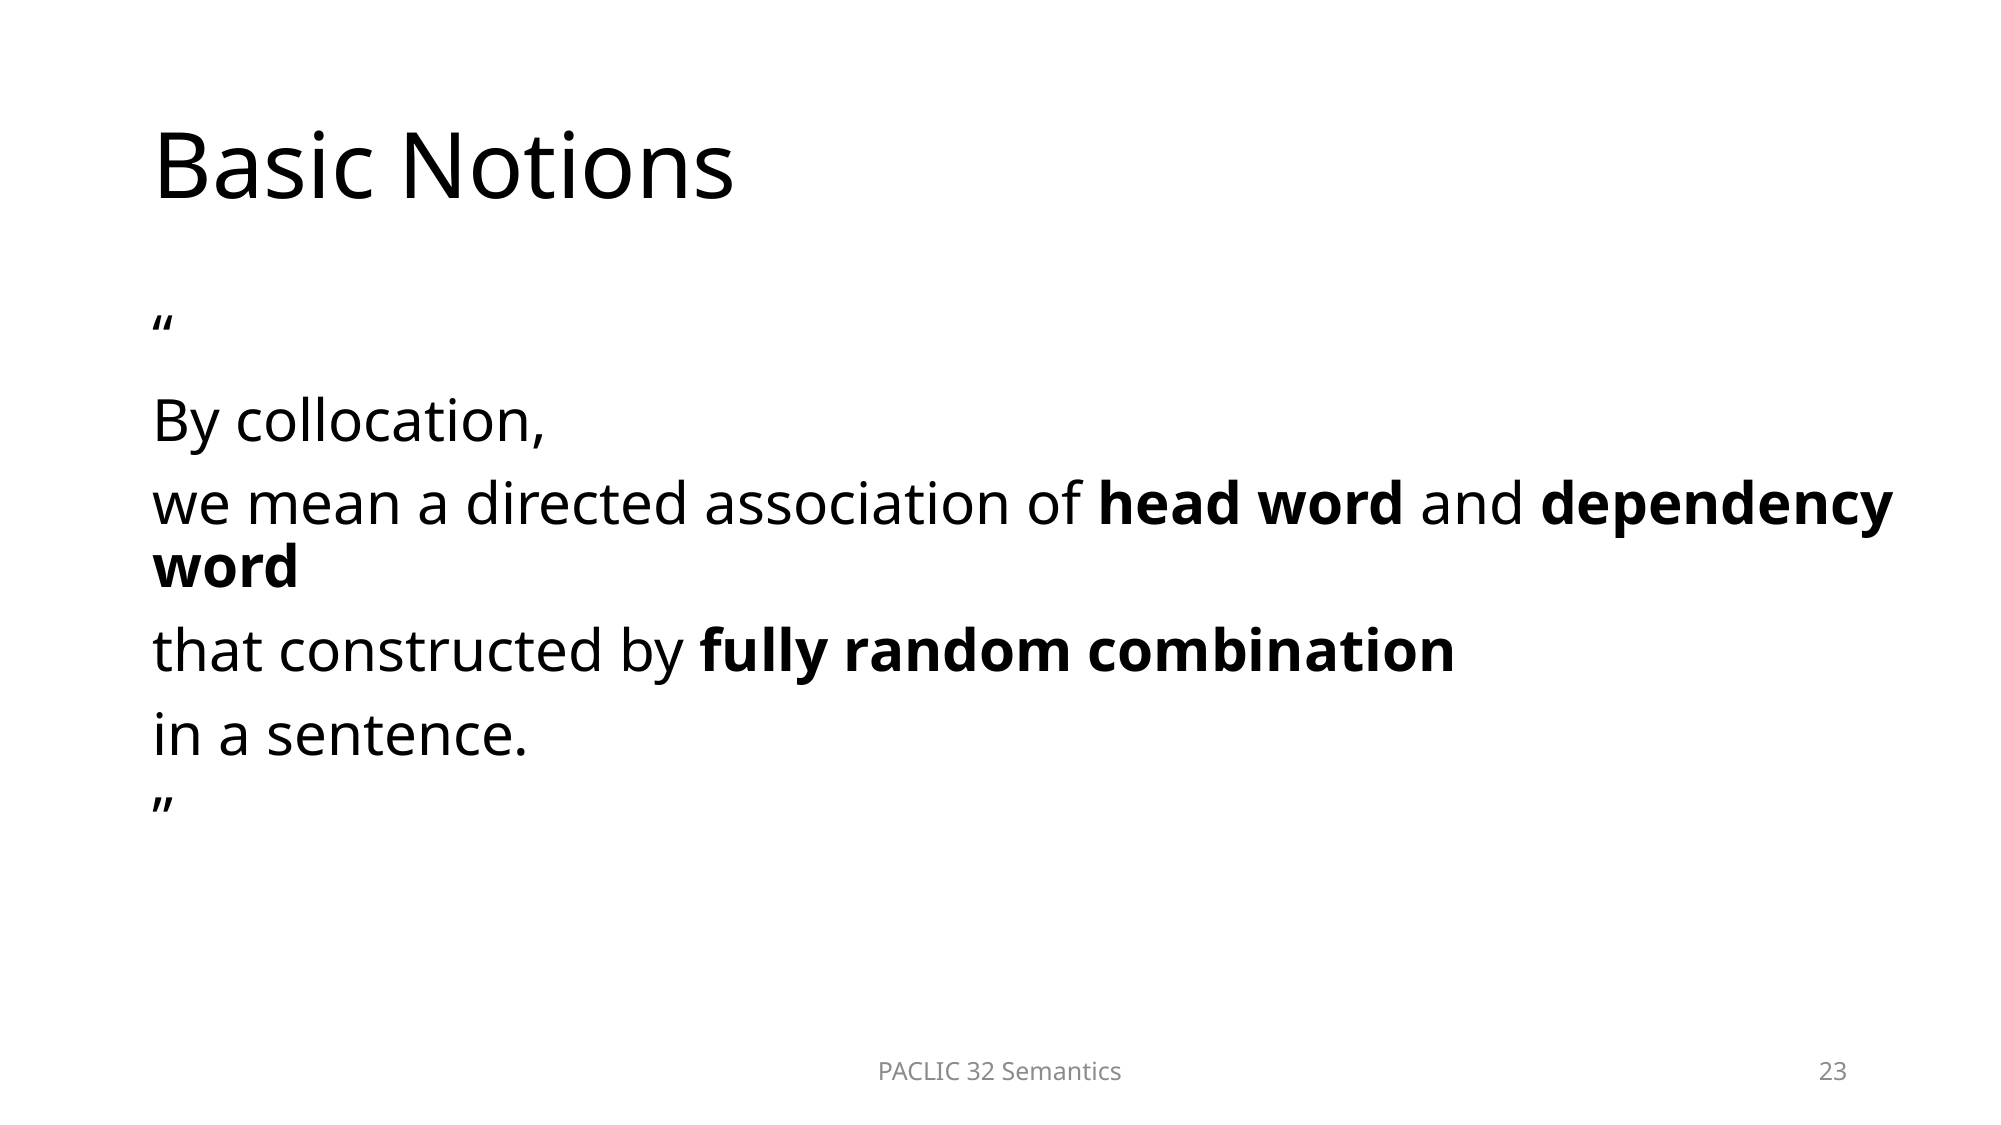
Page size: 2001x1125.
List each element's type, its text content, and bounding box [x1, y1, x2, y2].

slide_number 23 [1412, 1042, 1863, 1103]
title Basic Notions [137, 59, 1863, 278]
list “ By collocation, we mean a directed association of head word and dependency word that constructed by fully random combination in a sentence. ” [137, 299, 1933, 1014]
footer PACLIC 32 Semantics [662, 1042, 1338, 1103]
